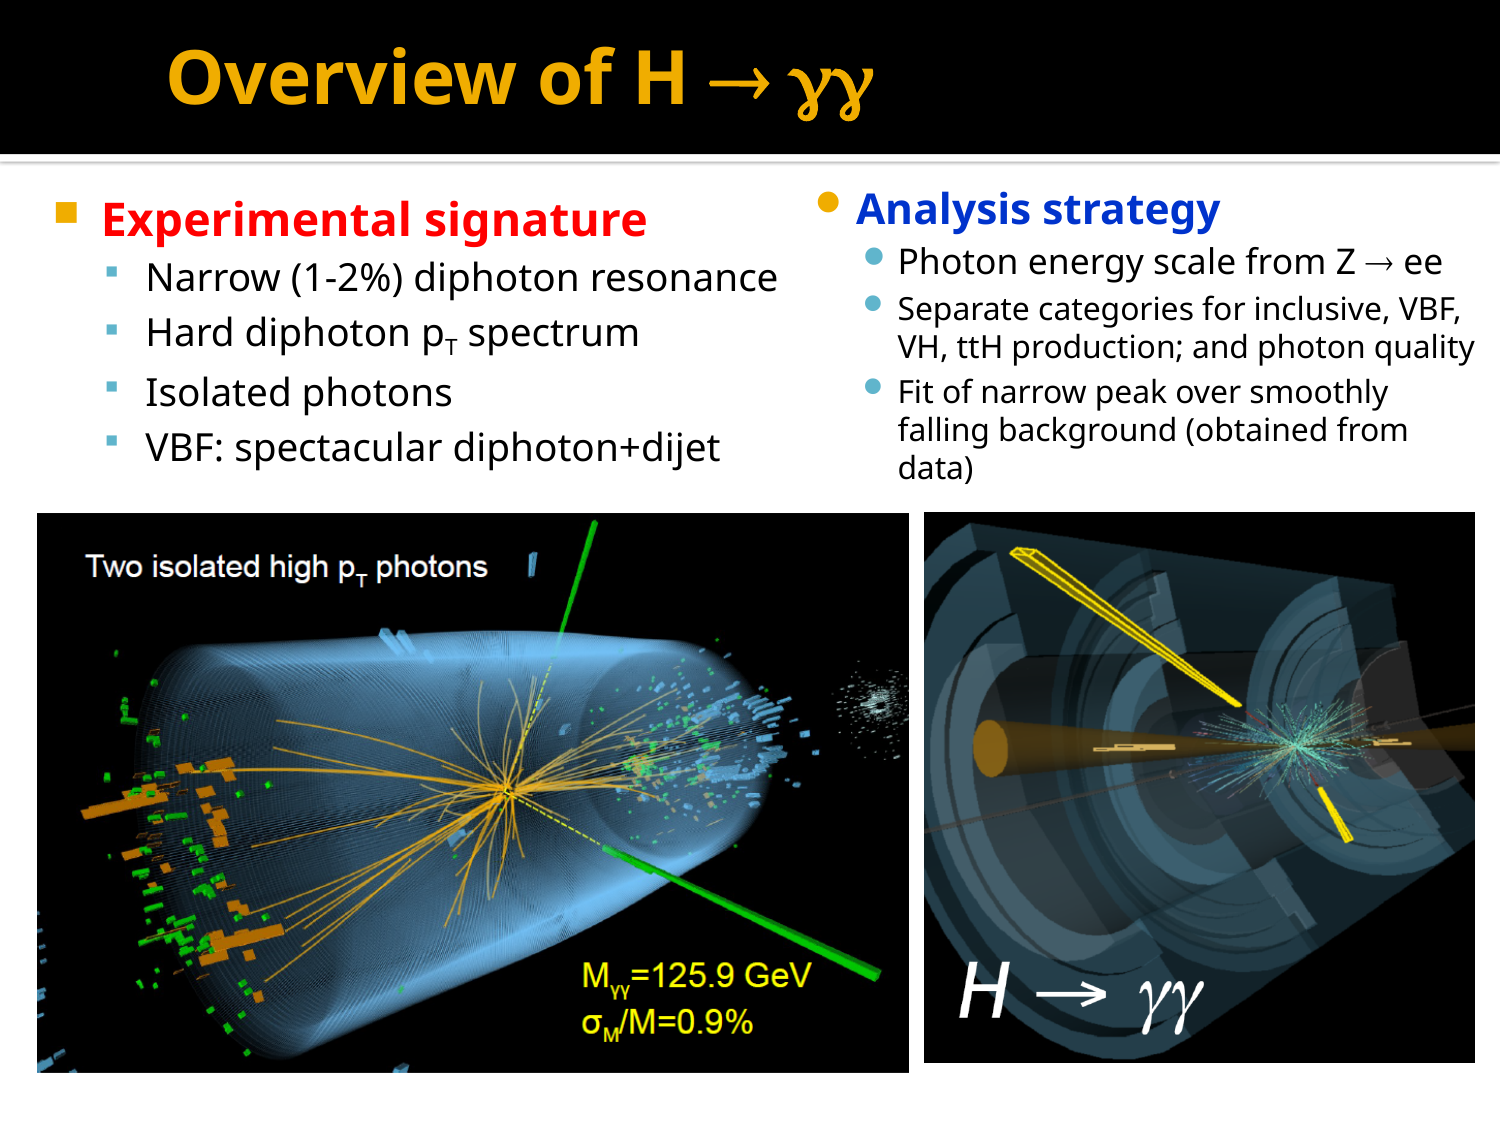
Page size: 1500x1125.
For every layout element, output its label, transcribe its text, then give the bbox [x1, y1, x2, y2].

picture [37, 512, 909, 1075]
text_box Analysis strategy Photon energy scale from Z  ee Separate categories for inclusive, VBF, VH, ttH production; and photon quality Fit of narrow peak over smoothly falling background (obtained from data) [800, 174, 1500, 513]
list Experimental signature Narrow (1-2%) diphoton resonance Hard diphoton pT spectrum Isolated photons VBF: spectacular diphoton+dijet [24, 174, 800, 513]
title Overview of H  gg [150, 12, 1425, 138]
picture [924, 512, 1475, 1063]
